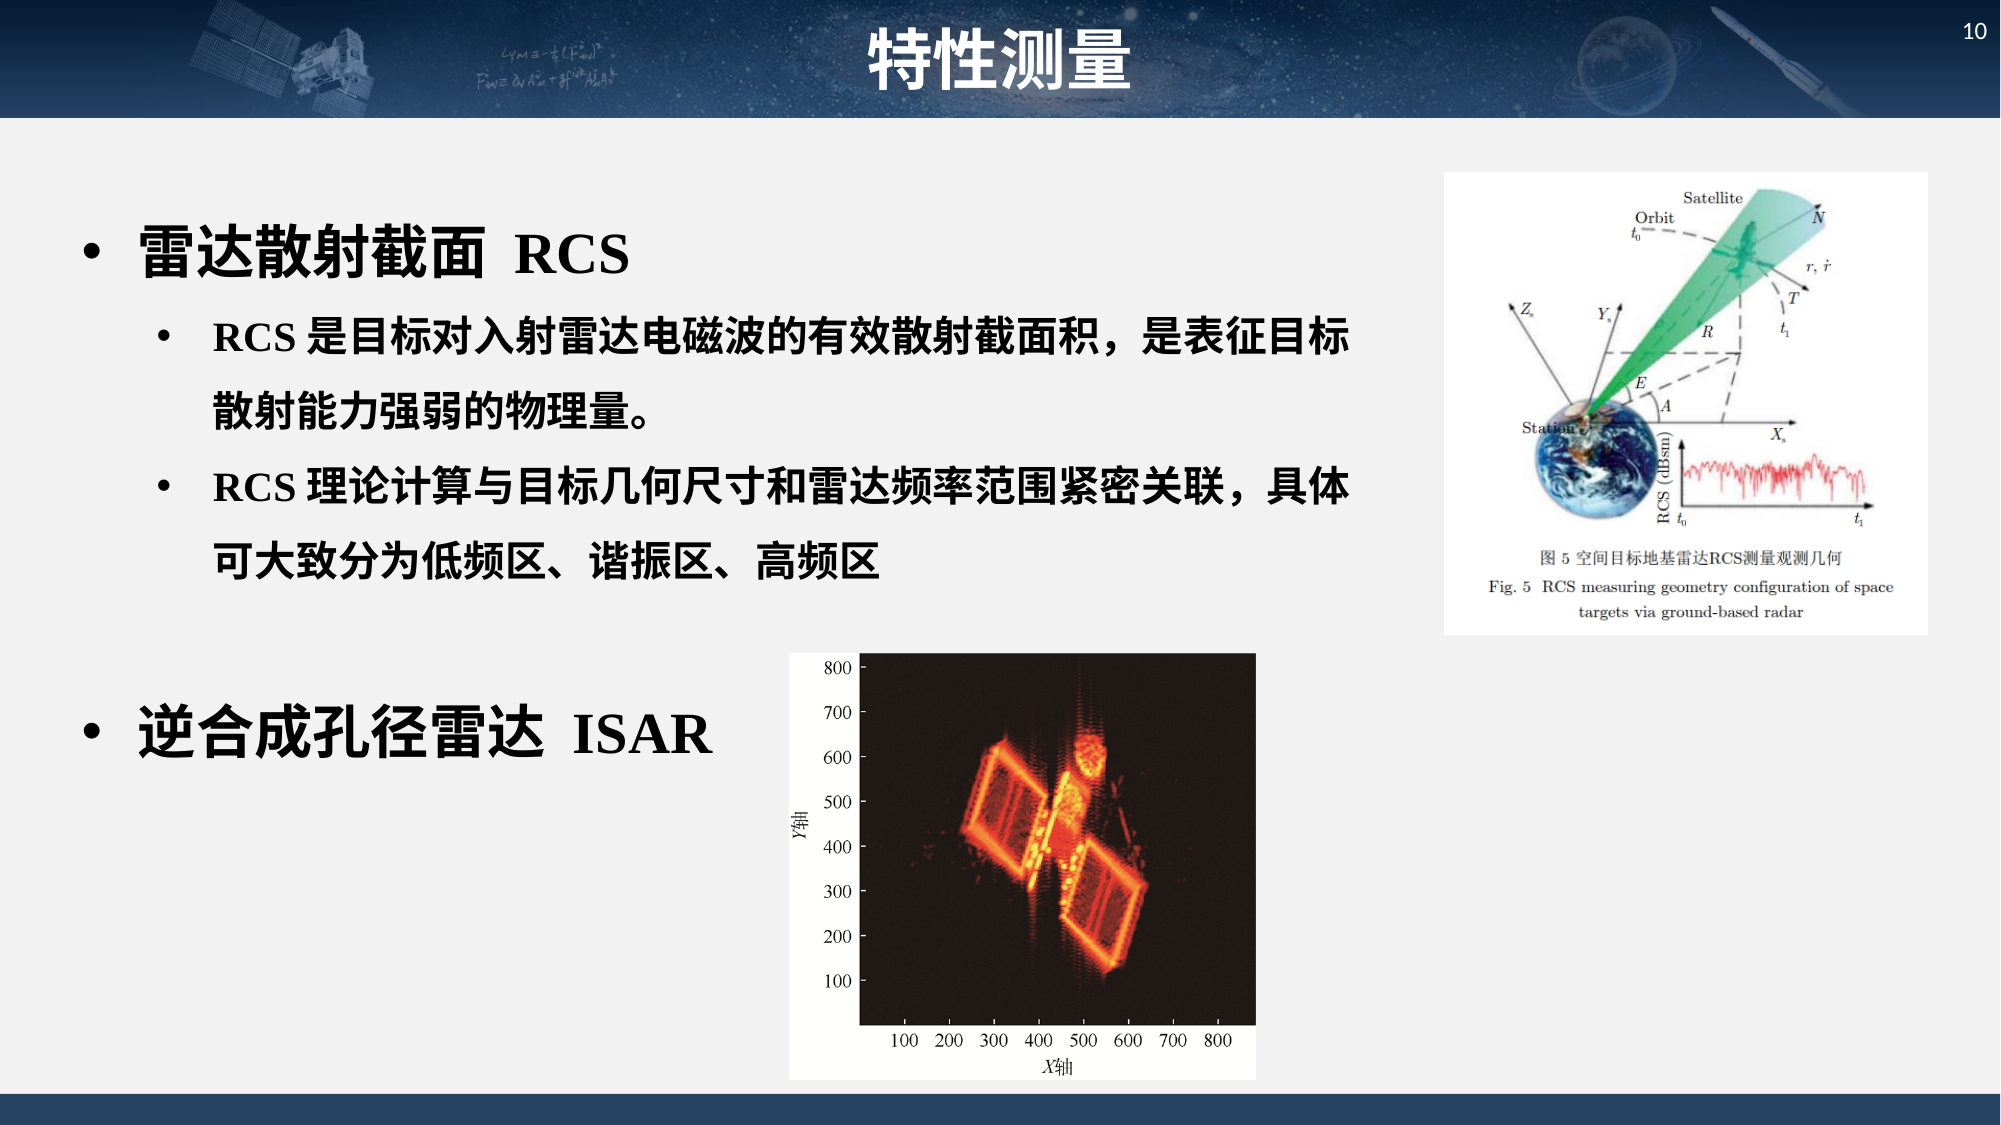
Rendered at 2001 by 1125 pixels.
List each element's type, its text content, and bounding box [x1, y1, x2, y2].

picture [789, 653, 1256, 1080]
picture [0, 0, 2001, 118]
text_box 特性测量 [0, 0, 2000, 117]
text_box 雷达散射截面 RCS RCS是目标对入射雷达电磁波的有效散射截面积，是表征目标散射能力强弱的物理量。 RCS理论计算与目标几何尺寸和雷达频率范围紧密关联，具体可大致分为低频区、谐振区、高频区 逆合成孔径雷达 ISAR [66, 172, 1382, 1028]
picture [1444, 172, 1929, 635]
